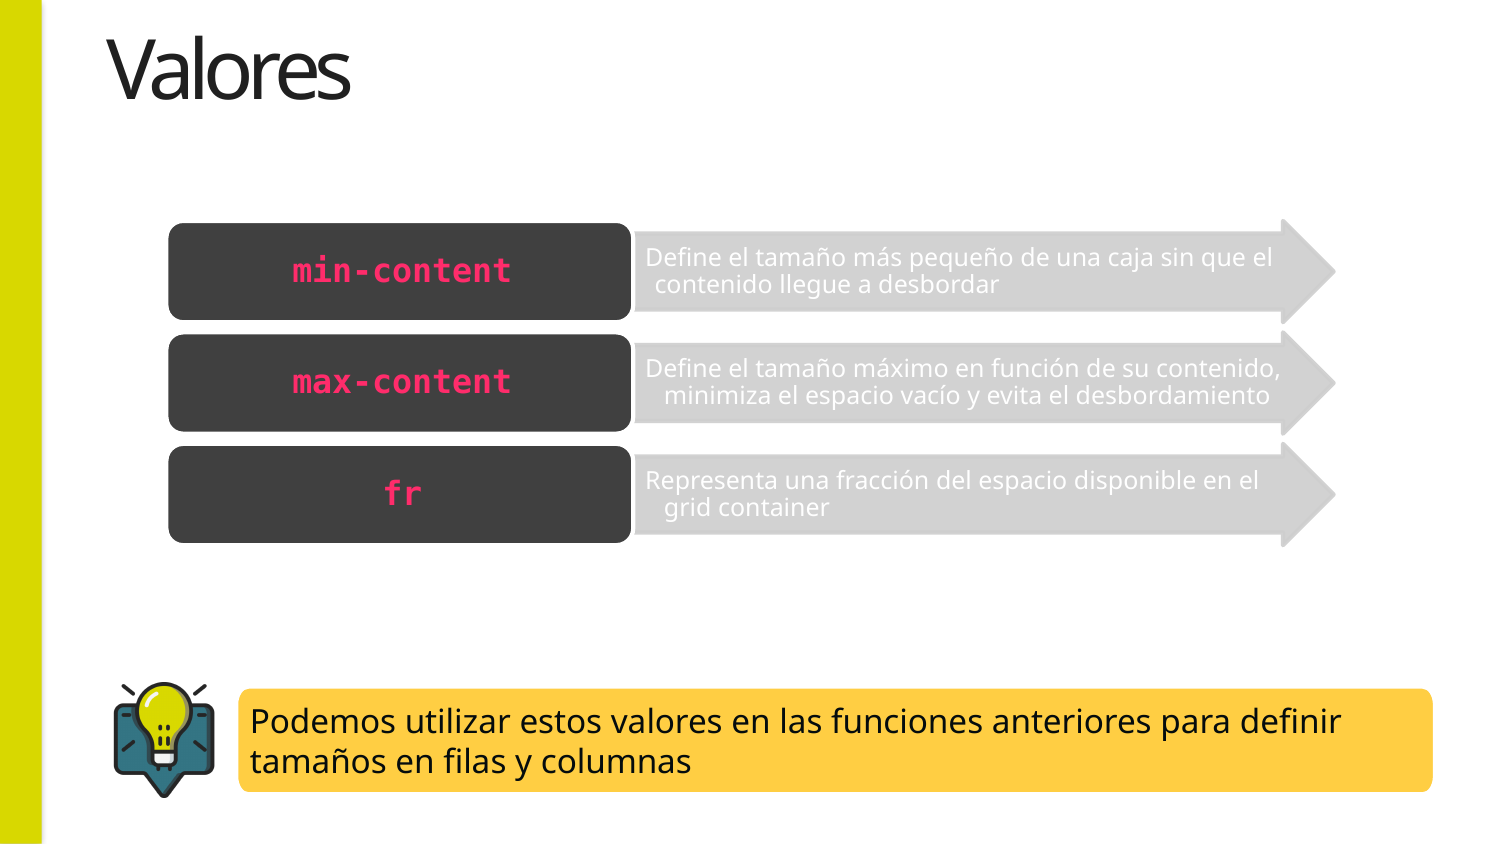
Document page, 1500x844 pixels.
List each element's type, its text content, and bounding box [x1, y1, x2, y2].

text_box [166, 220, 1334, 546]
title Valores [106, 0, 1439, 125]
text_box [0, 0, 42, 844]
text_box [105, 681, 1436, 798]
